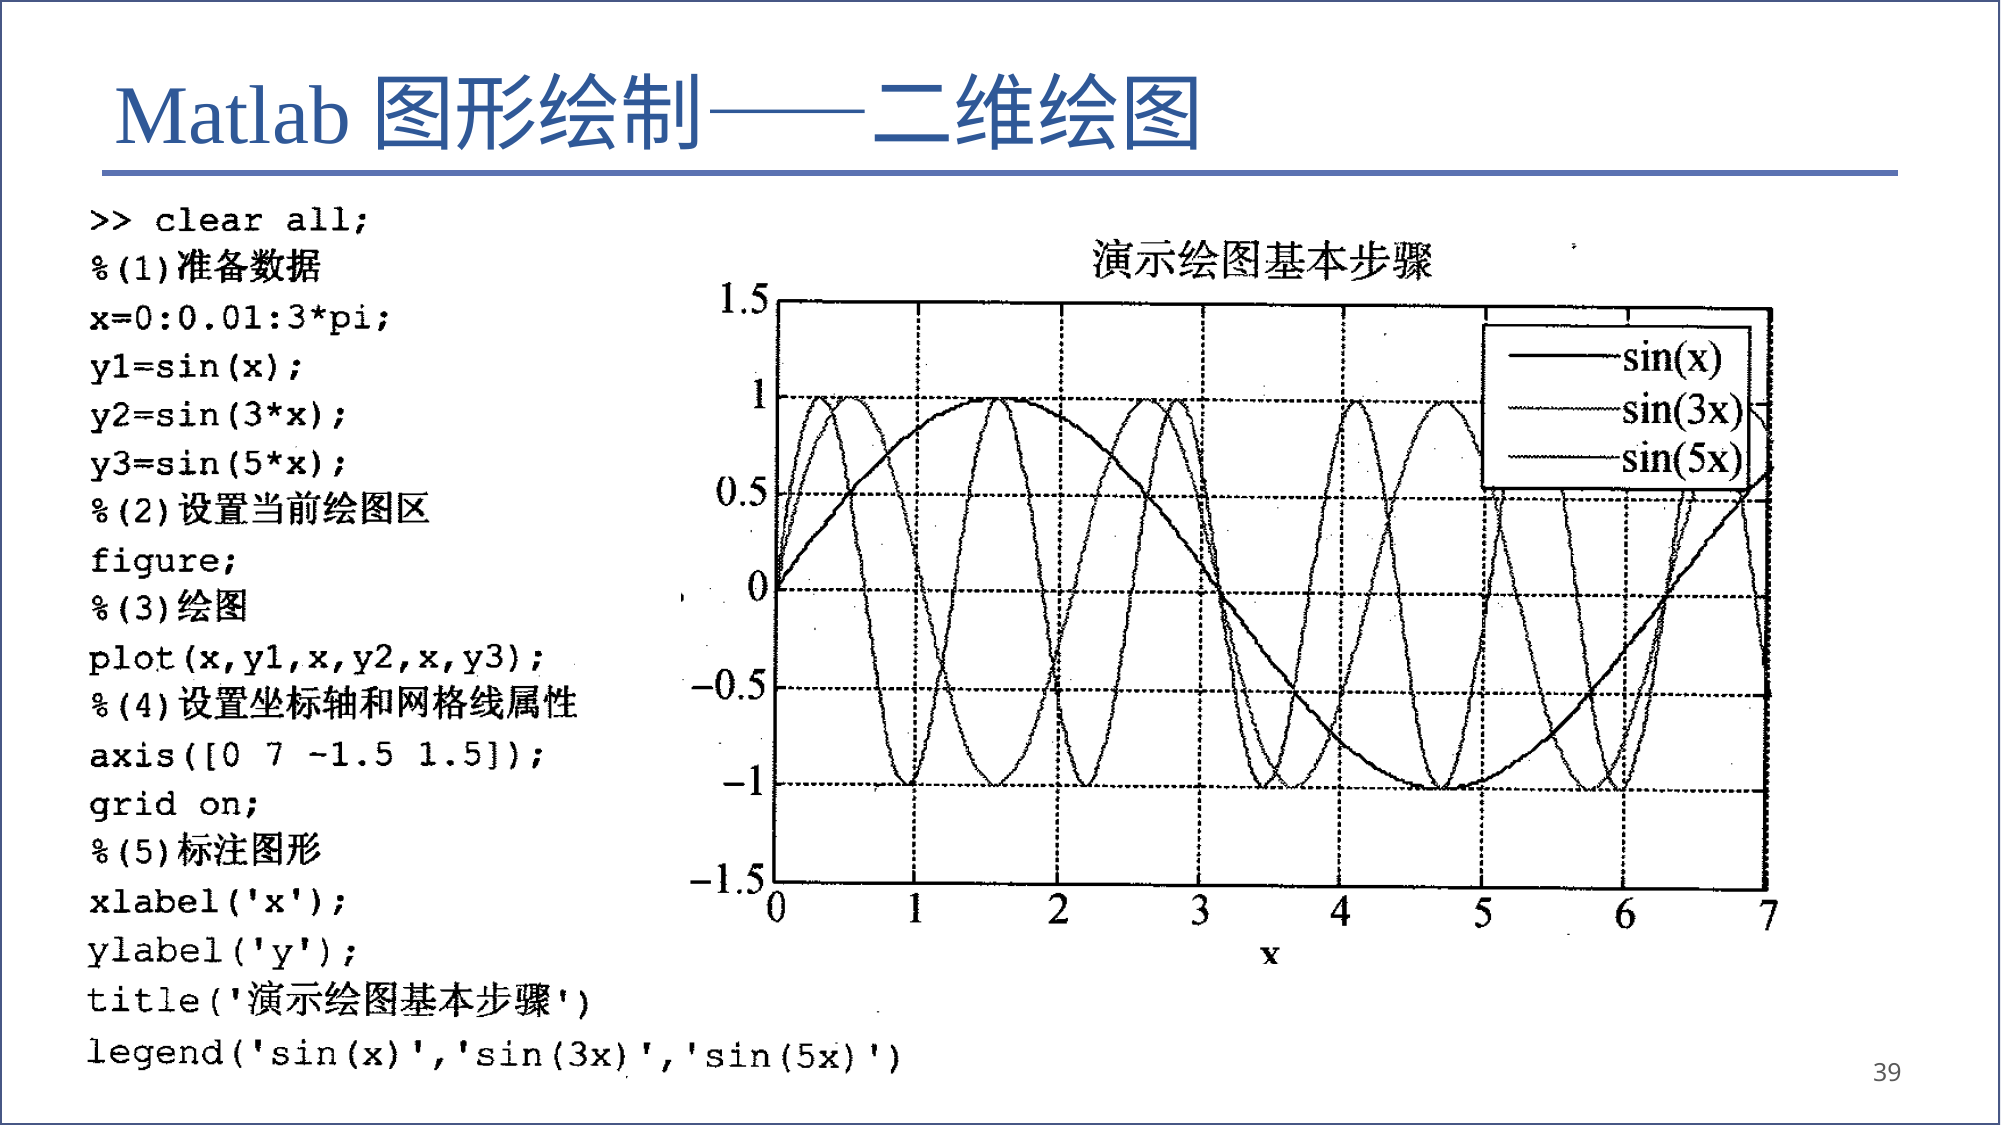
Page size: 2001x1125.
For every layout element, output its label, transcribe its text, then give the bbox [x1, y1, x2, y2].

title Matlab图形绘制——二维绘图 [99, 0, 1900, 169]
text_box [78, 195, 906, 1083]
slide_number 39 [1868, 1042, 1992, 1103]
picture [680, 219, 1806, 965]
